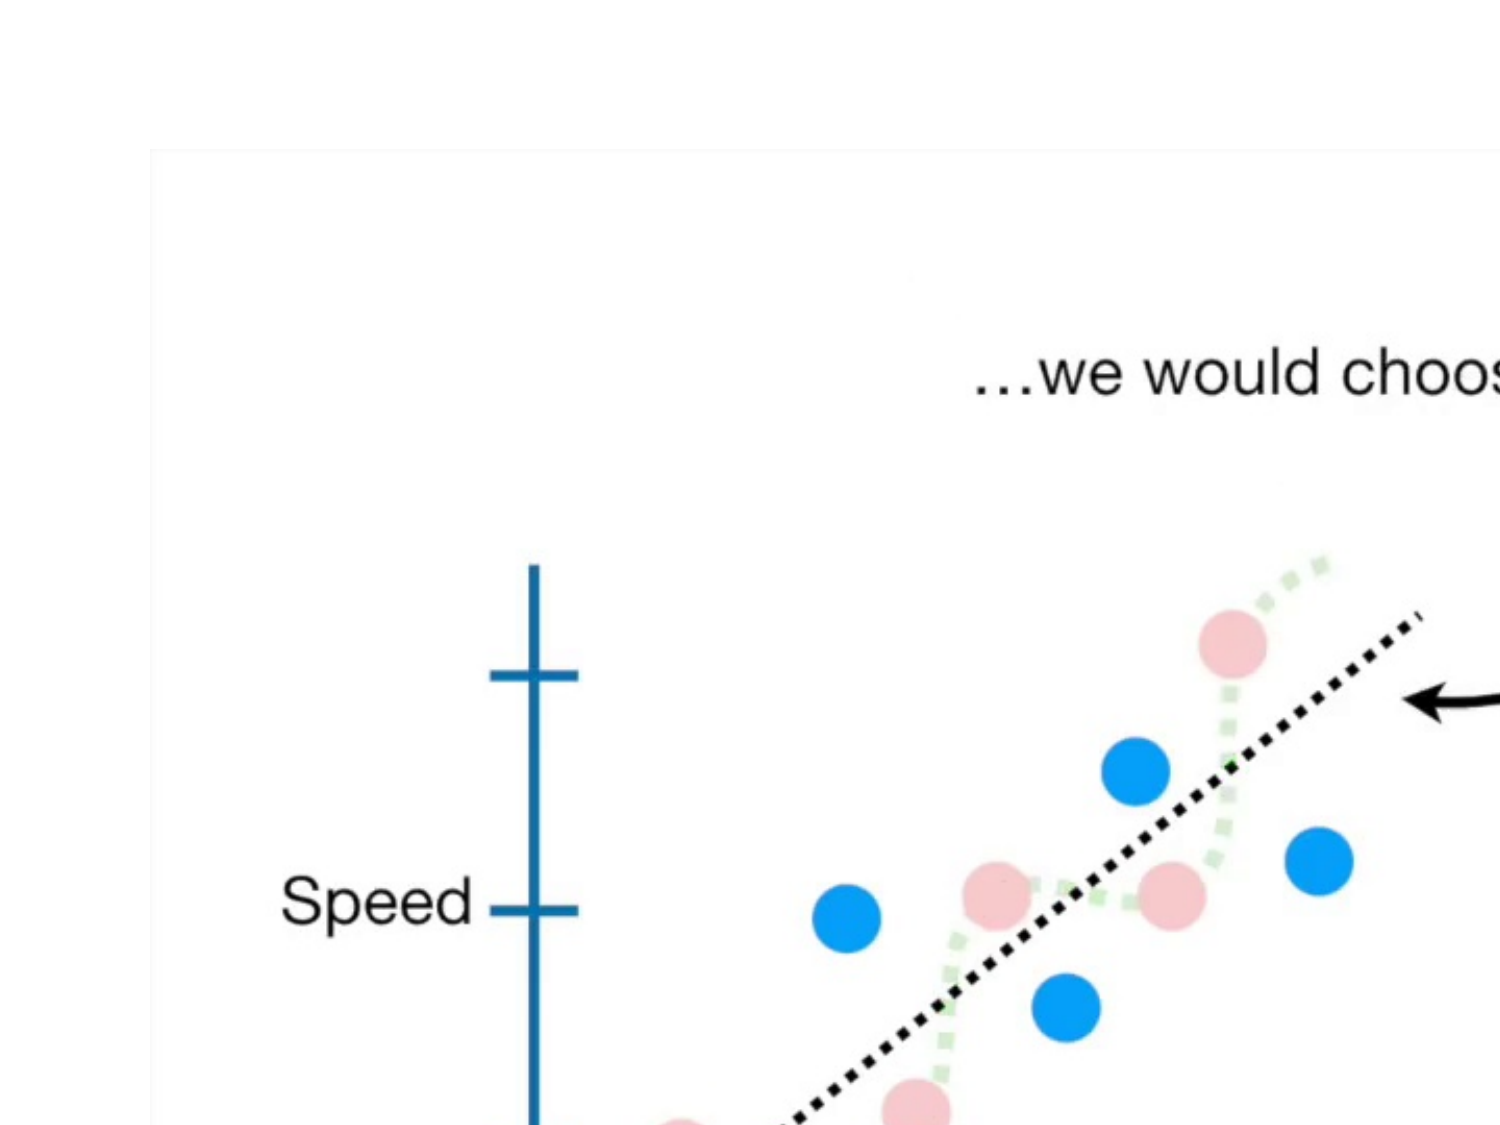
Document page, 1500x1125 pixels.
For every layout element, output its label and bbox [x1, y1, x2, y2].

picture [149, 149, 1500, 1125]
